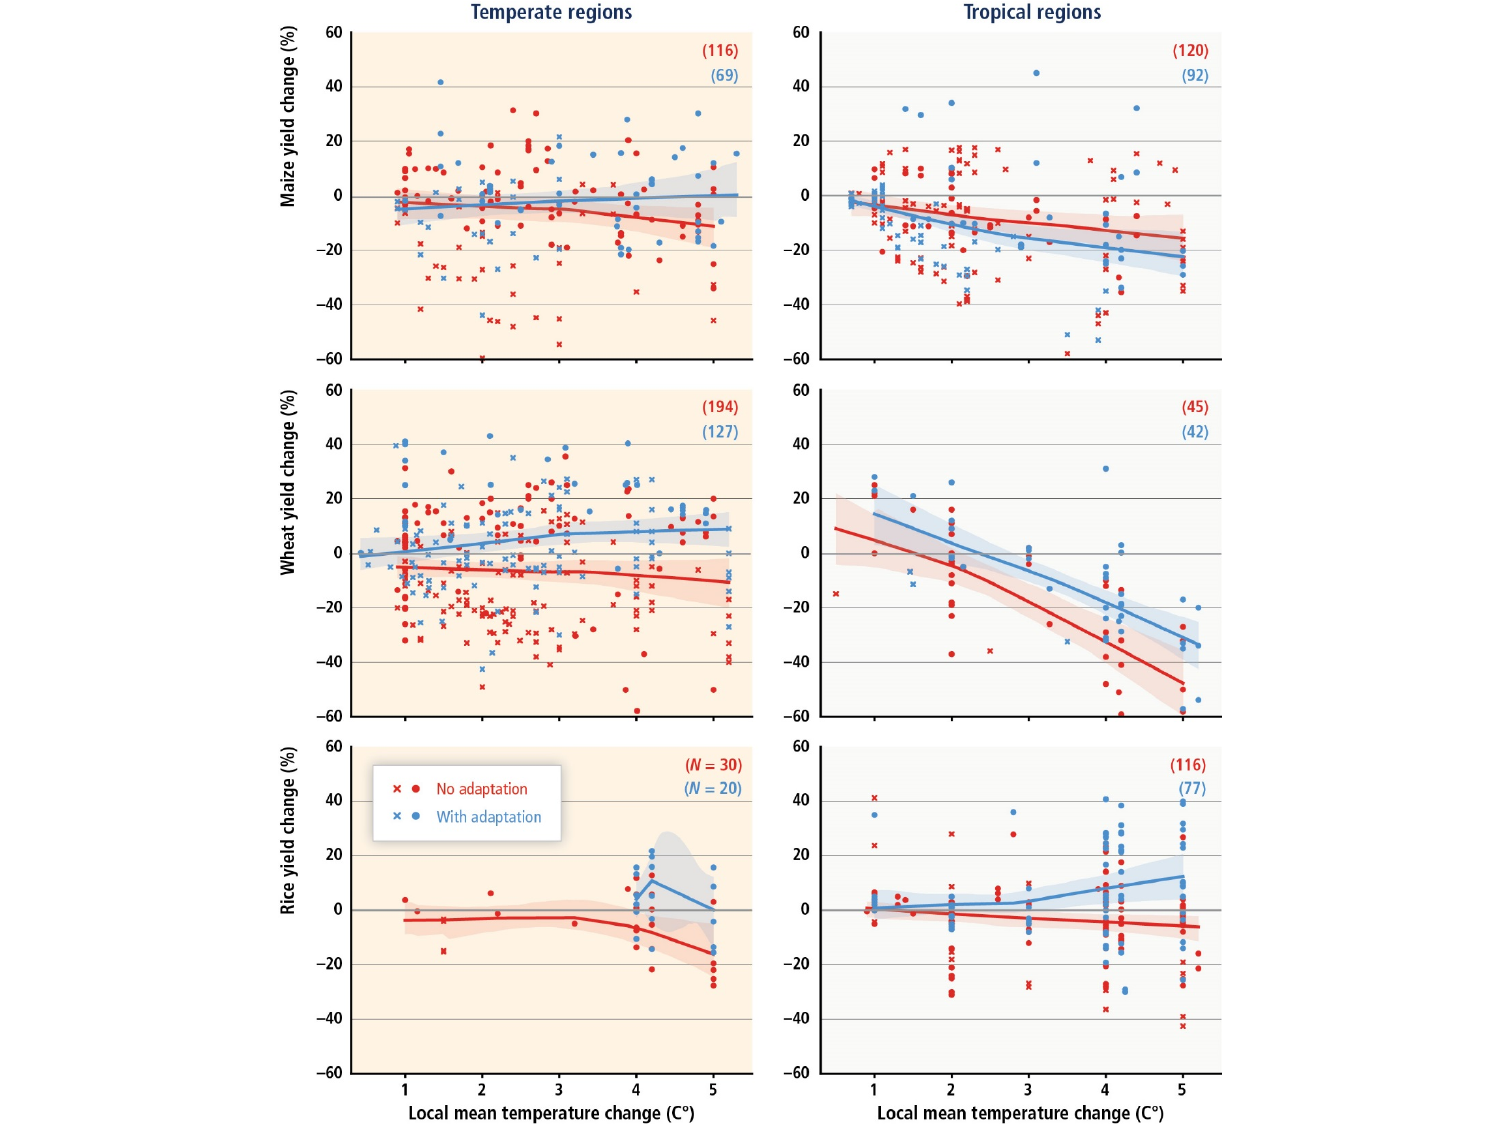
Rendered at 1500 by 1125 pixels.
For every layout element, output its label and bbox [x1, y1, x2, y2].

picture [278, 1, 1222, 1124]
